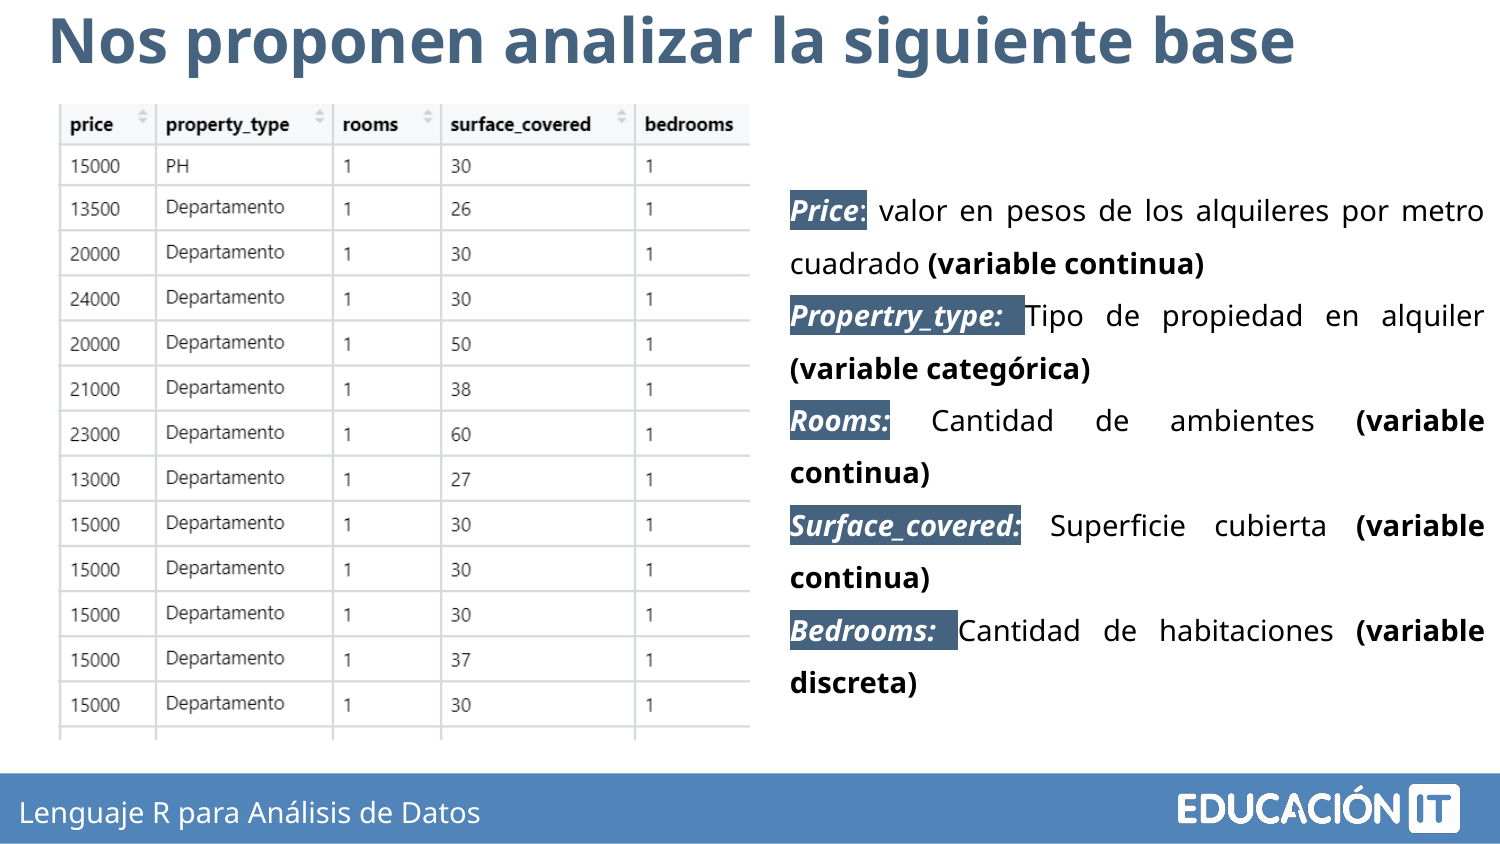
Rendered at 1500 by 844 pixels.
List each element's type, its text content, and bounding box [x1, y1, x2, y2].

picture [1175, 778, 1463, 839]
text_box Nos proponen analizar la siguiente base [32, 0, 1467, 77]
text_box Price: valor en pesos de los alquileres por metro cuadrado (variable continua) Propertry_type: Tipo de propiedad en alquiler (variable categórica) Rooms: Cantidad de ambientes (variable continua) Surface_covered: Superficie cubierta (variable continua) Bedrooms: Cantidad de habitaciones (variable discreta) [775, 167, 1500, 707]
picture [58, 103, 751, 740]
